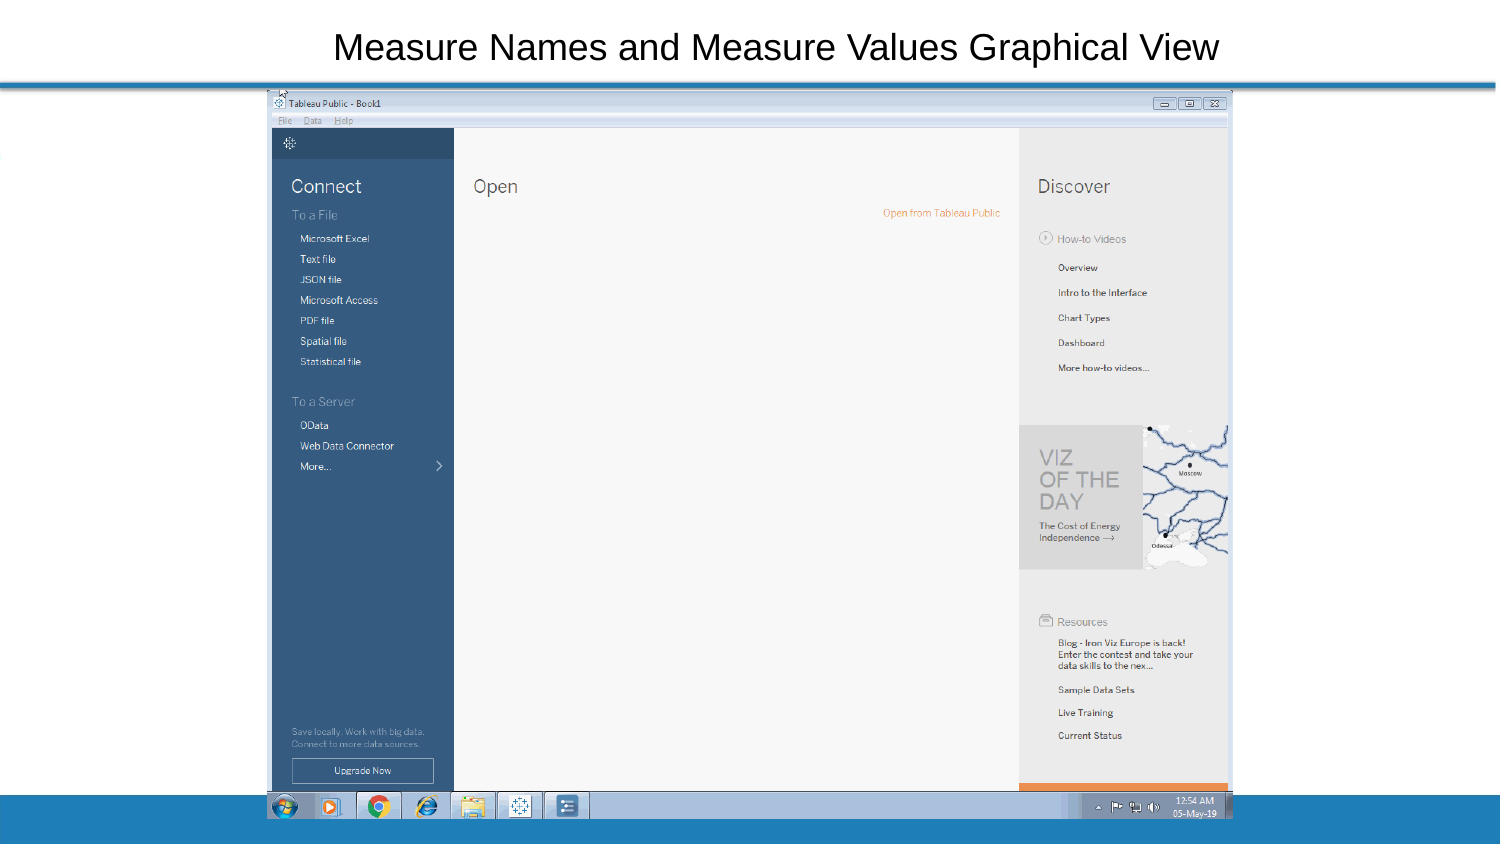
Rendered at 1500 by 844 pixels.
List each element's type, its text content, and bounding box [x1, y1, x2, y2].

text_box Measure Names and Measure Values Graphical View [132, 8, 1420, 66]
picture [0, 0, 1500, 844]
